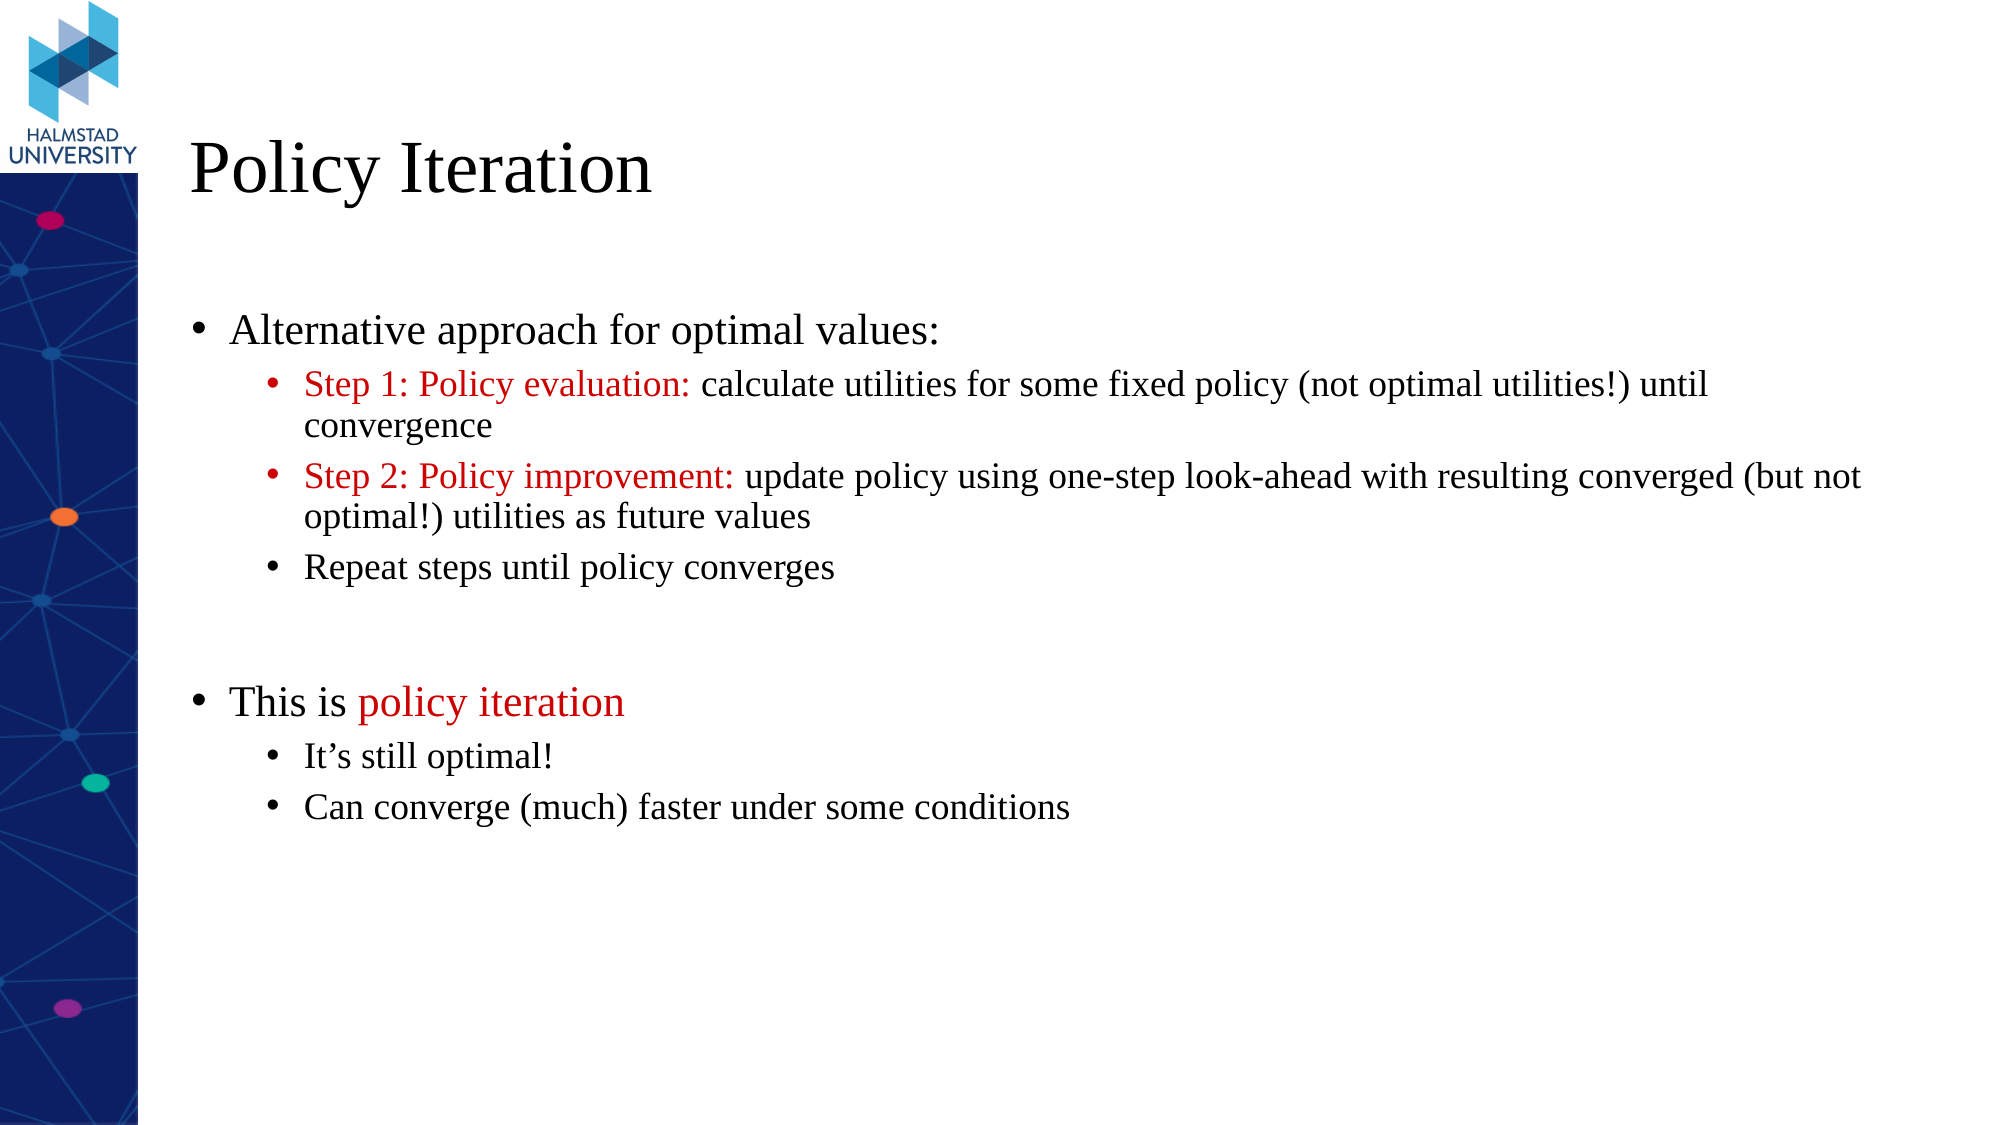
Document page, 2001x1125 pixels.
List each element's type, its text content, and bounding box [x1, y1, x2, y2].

picture [0, 0, 145, 1125]
title Policy Iteration [174, 59, 1900, 278]
list Alternative approach for optimal values: Step 1: Policy evaluation: calculate utilities for some fixed policy (not optimal utilities!) until convergence Step 2: Policy improvement: update policy using one-step look-ahead with resulting converged (but not optimal!) utilities as future values Repeat steps until policy converges This is policy iteration It’s still optimal! Can converge (much) faster under some conditions [176, 299, 1902, 1014]
